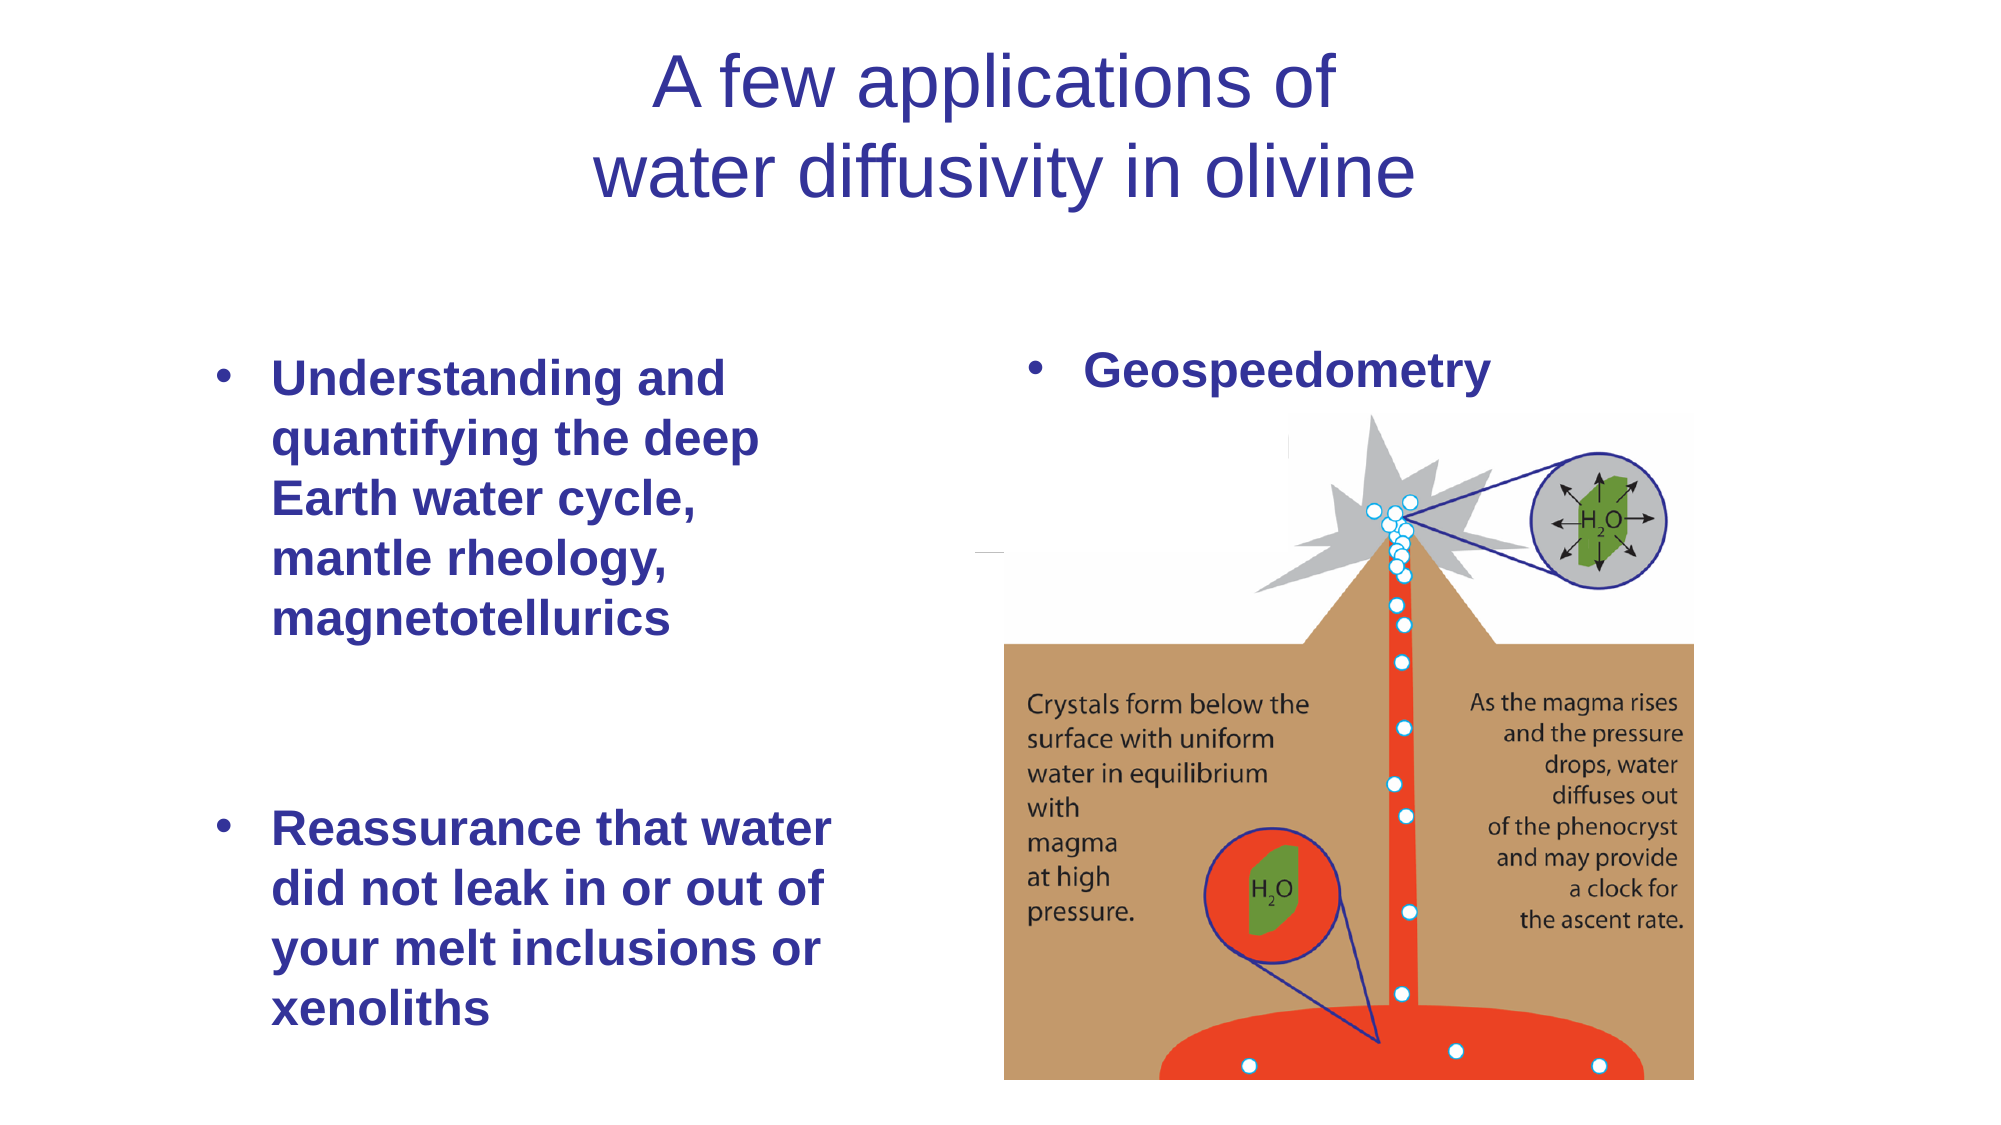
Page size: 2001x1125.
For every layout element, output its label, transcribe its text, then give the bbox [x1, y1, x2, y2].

list Understanding and quantifying the deep Earth water cycle, mantle rheology, magnetotellurics Reassurance that water did not leak in or out of your melt inclusions or xenoliths [200, 937, 863, 1043]
picture [974, 394, 1694, 1081]
title A few applications of water diffusivity in olivine [330, 29, 1681, 217]
list Geospeedometry [1011, 299, 1675, 393]
